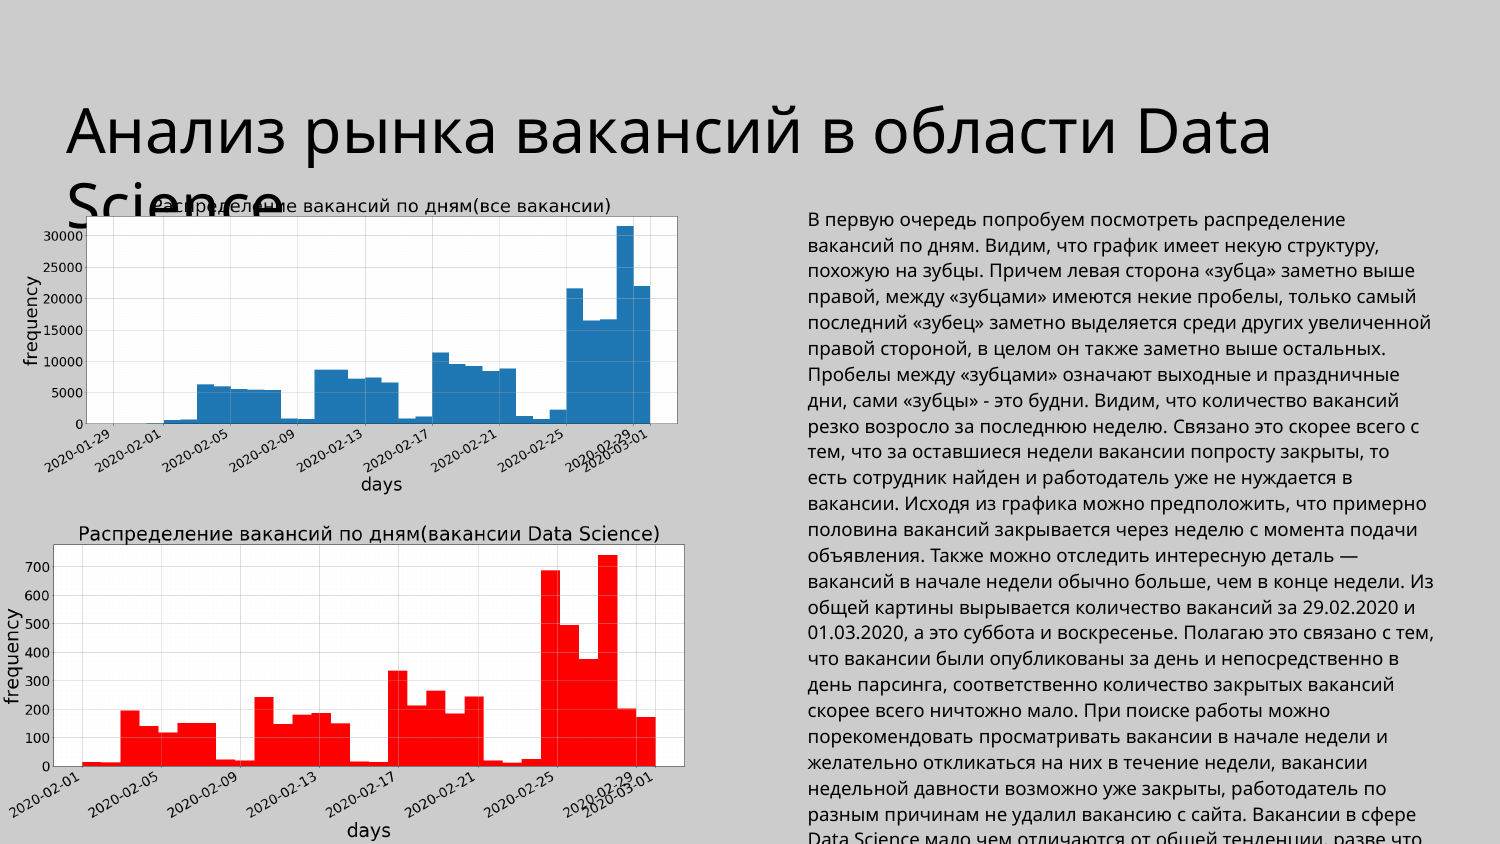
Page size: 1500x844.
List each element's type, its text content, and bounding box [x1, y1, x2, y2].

title Анализ рынка вакансий в области Data Science [51, 76, 1449, 171]
list В первую очередь попробуем посмотреть распределение вакансий по дням. Видим, что график имеет некую структуру, похожую на зубцы. Причем левая сторона «зубца» заметно выше правой, между «зубцами» имеются некие пробелы, только самый последний «зубец» заметно выделяется среди других увеличенной правой стороной, в целом он также заметно выше остальных. Пробелы между «зубцами» означают выходные и праздничные дни, сами «зубцы» - это будни. Видим, что количество вакансий резко возросло за последнюю неделю. Связано это скорее всего с тем, что за оставшиеся недели вакансии попросту закрыты, то есть сотрудник найден и работодатель уже не нуждается в вакансии. Исходя из графика можно предположить, что примерно половина вакансий закрывается через неделю с момента подачи объявления. Также можно отследить интересную деталь — вакансий в начале недели обычно больше, чем в конце недели. Из общей картины вырывается количество вакансий за 29.02.2020 и 01.03.2020, а это суббота и воскресенье. Полагаю это связано с тем, что вакансии были опубликованы за день и непосредственно в день парсинга, соответственно количество закрытых вакансий скорее всего ничтожно мало. При поиске работы можно порекомендовать просматривать вакансии в начале недели и желательно откликаться на них в течение недели, вакансии недельной давности возможно уже закрыты, работодатель по разным причинам не удалил вакансию с сайта. Вакансии в сфере Data Science мало чем отличаются от общей тенденции, разве что можно увидеть неожиданные всплески вакансий по пятницам и в середине недели. Введите свой текст здесь Введите свой текст здесь Введите свой текст здесь [792, 189, 1449, 821]
picture [20, 195, 680, 497]
list [51, 189, 708, 750]
picture [0, 522, 687, 844]
